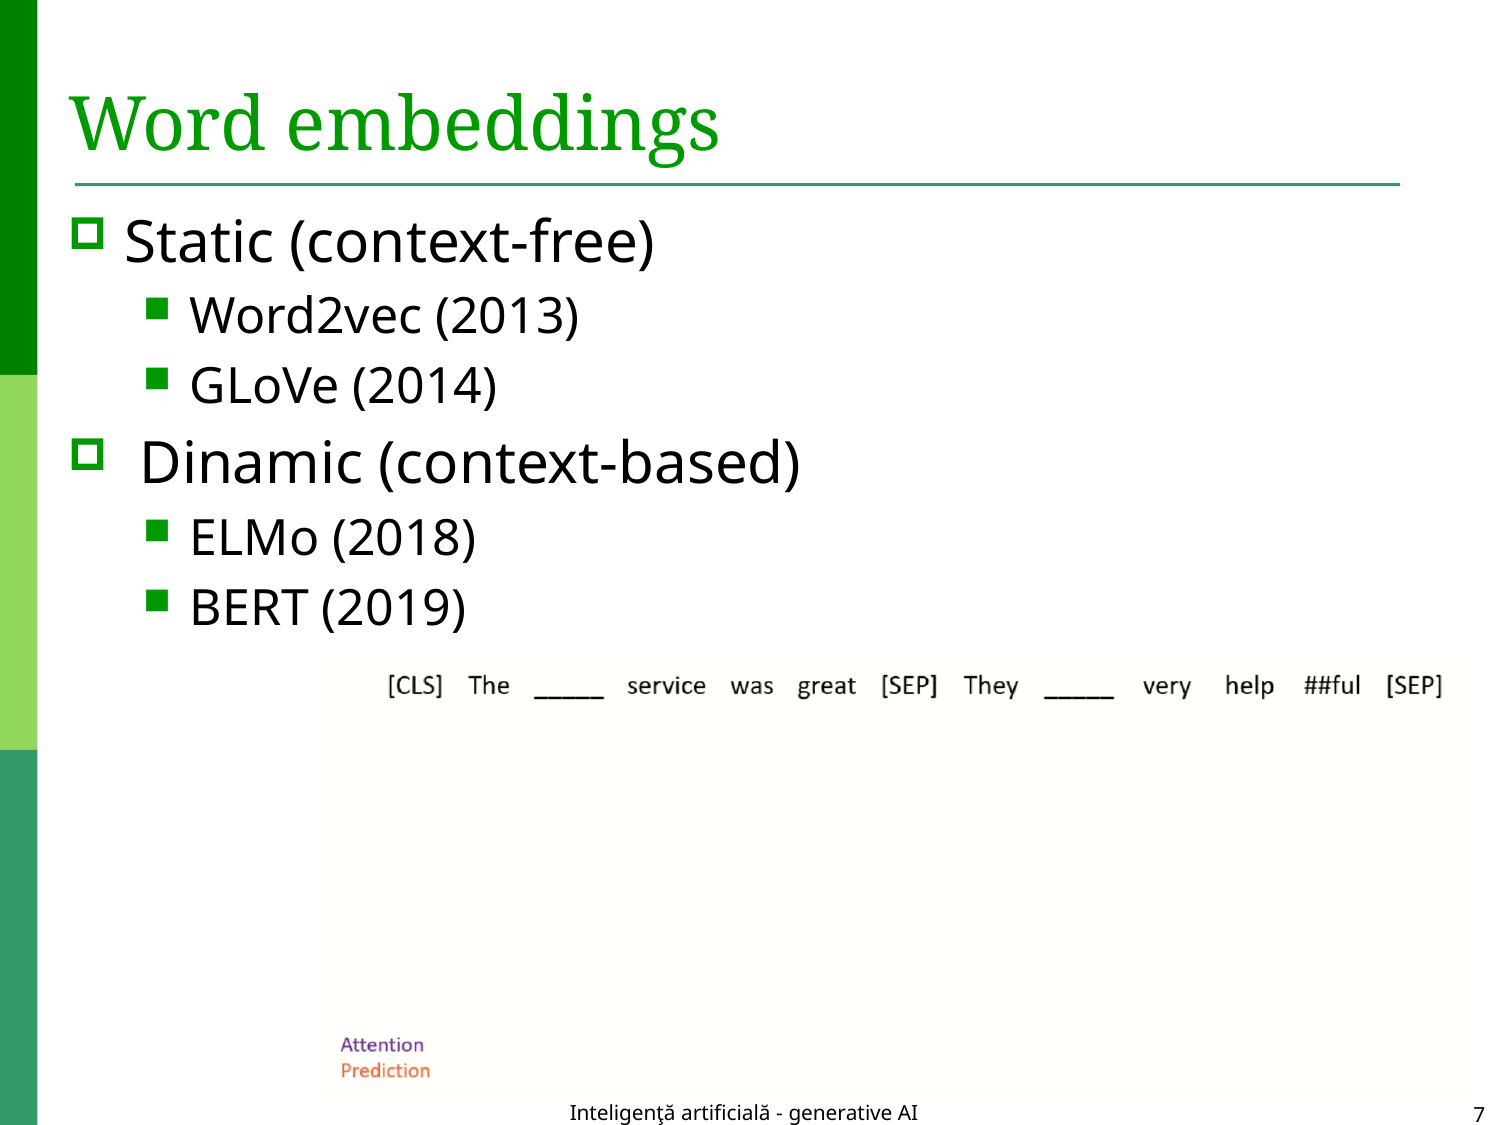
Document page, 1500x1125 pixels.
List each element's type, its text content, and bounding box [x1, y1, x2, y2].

list Static (context-free) Word2vec (2013) GLoVe (2014) Dinamic (context-based) ELMo (2018) BERT (2019) [53, 196, 1471, 1094]
slide_number 7 [1149, 1093, 1500, 1125]
title Word embeddings [53, 19, 1471, 173]
footer Inteligenţă artificială - generative AI [229, 1091, 1149, 1125]
picture [311, 647, 1471, 1098]
